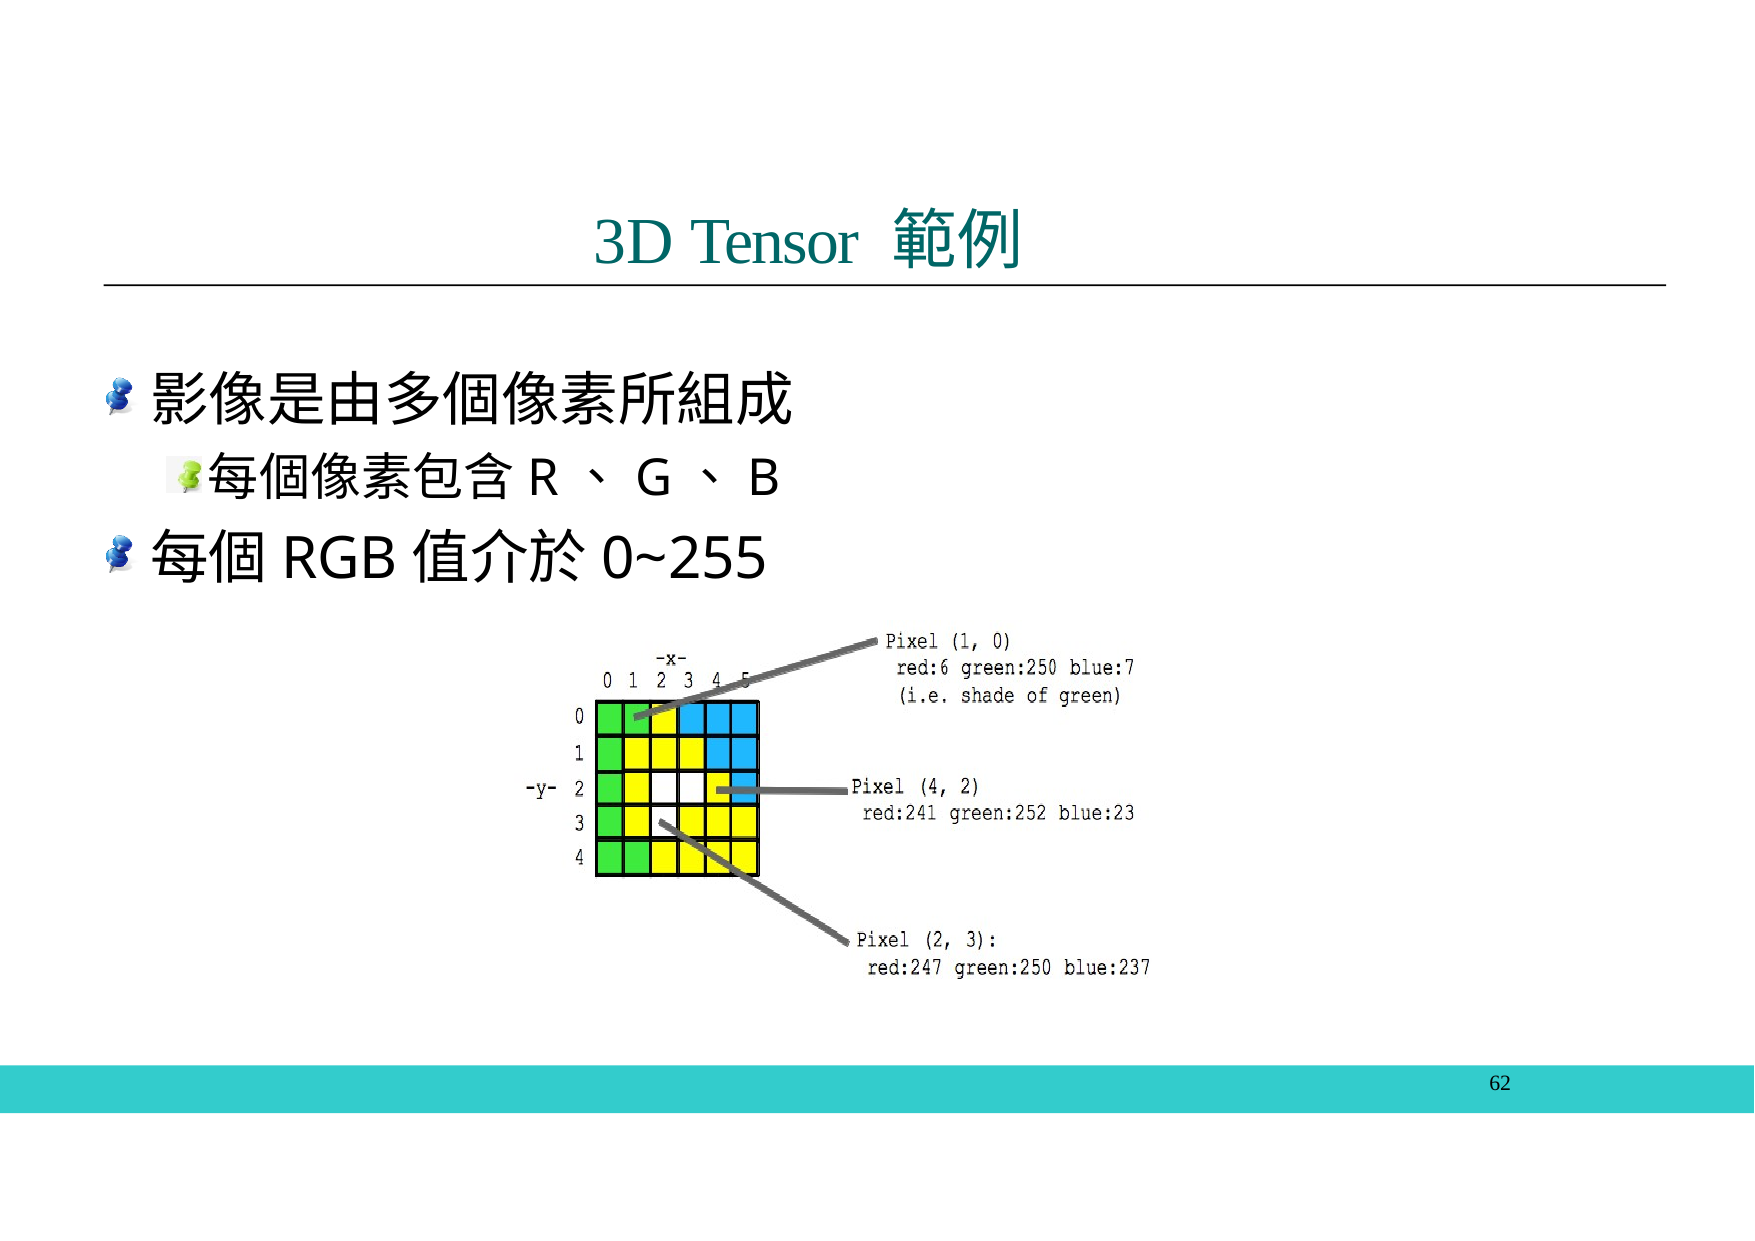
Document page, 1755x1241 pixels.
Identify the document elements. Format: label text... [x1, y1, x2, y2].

picture [100, 375, 142, 418]
picture [514, 620, 1161, 990]
text_box 影像是由多個像素所組成 每個像素包含R、G、B 每個RGB值介於0~255 [148, 346, 797, 591]
title 3D Tensor 範例 [591, 196, 1163, 406]
slide_number 62 [1483, 1068, 1515, 1241]
picture [100, 533, 142, 576]
picture [166, 456, 202, 493]
